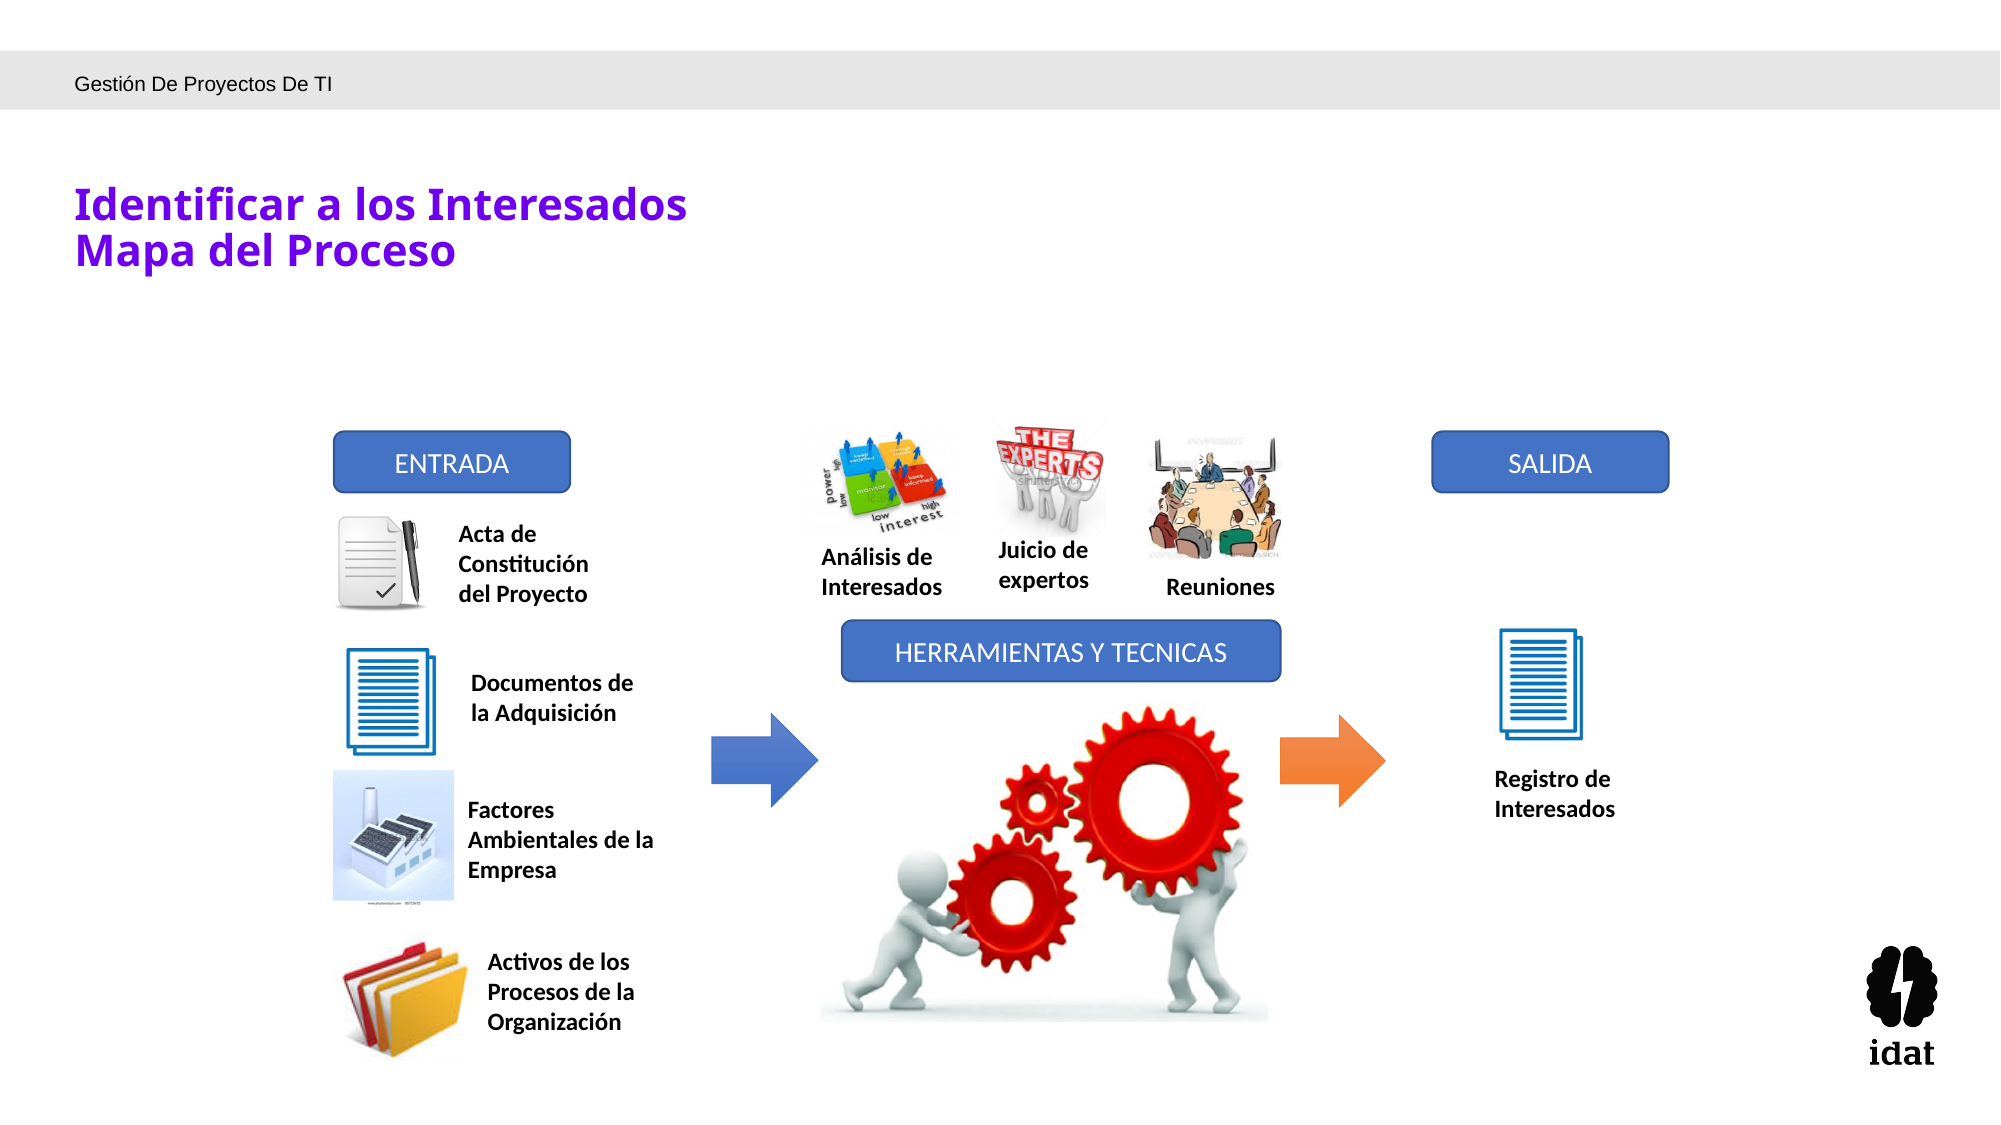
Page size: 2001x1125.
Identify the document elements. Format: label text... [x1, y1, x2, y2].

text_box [333, 770, 683, 906]
list Gestión De Proyectos De TI [74, 58, 690, 106]
text_box [711, 712, 819, 809]
text_box [1280, 713, 1386, 809]
text_box SALIDA [1431, 430, 1670, 494]
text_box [322, 510, 630, 622]
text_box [806, 426, 972, 609]
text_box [333, 935, 691, 1061]
text_box HERRAMIENTAS Y TECNICAS [840, 619, 1282, 683]
picture [820, 703, 1268, 1022]
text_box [1148, 437, 1317, 609]
picture [1866, 946, 1938, 1065]
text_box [983, 419, 1120, 602]
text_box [345, 640, 665, 760]
list Identificar a los Interesados Mapa del Proceso [74, 194, 973, 274]
text_box ENTRADA [332, 430, 572, 494]
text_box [1479, 620, 1637, 831]
